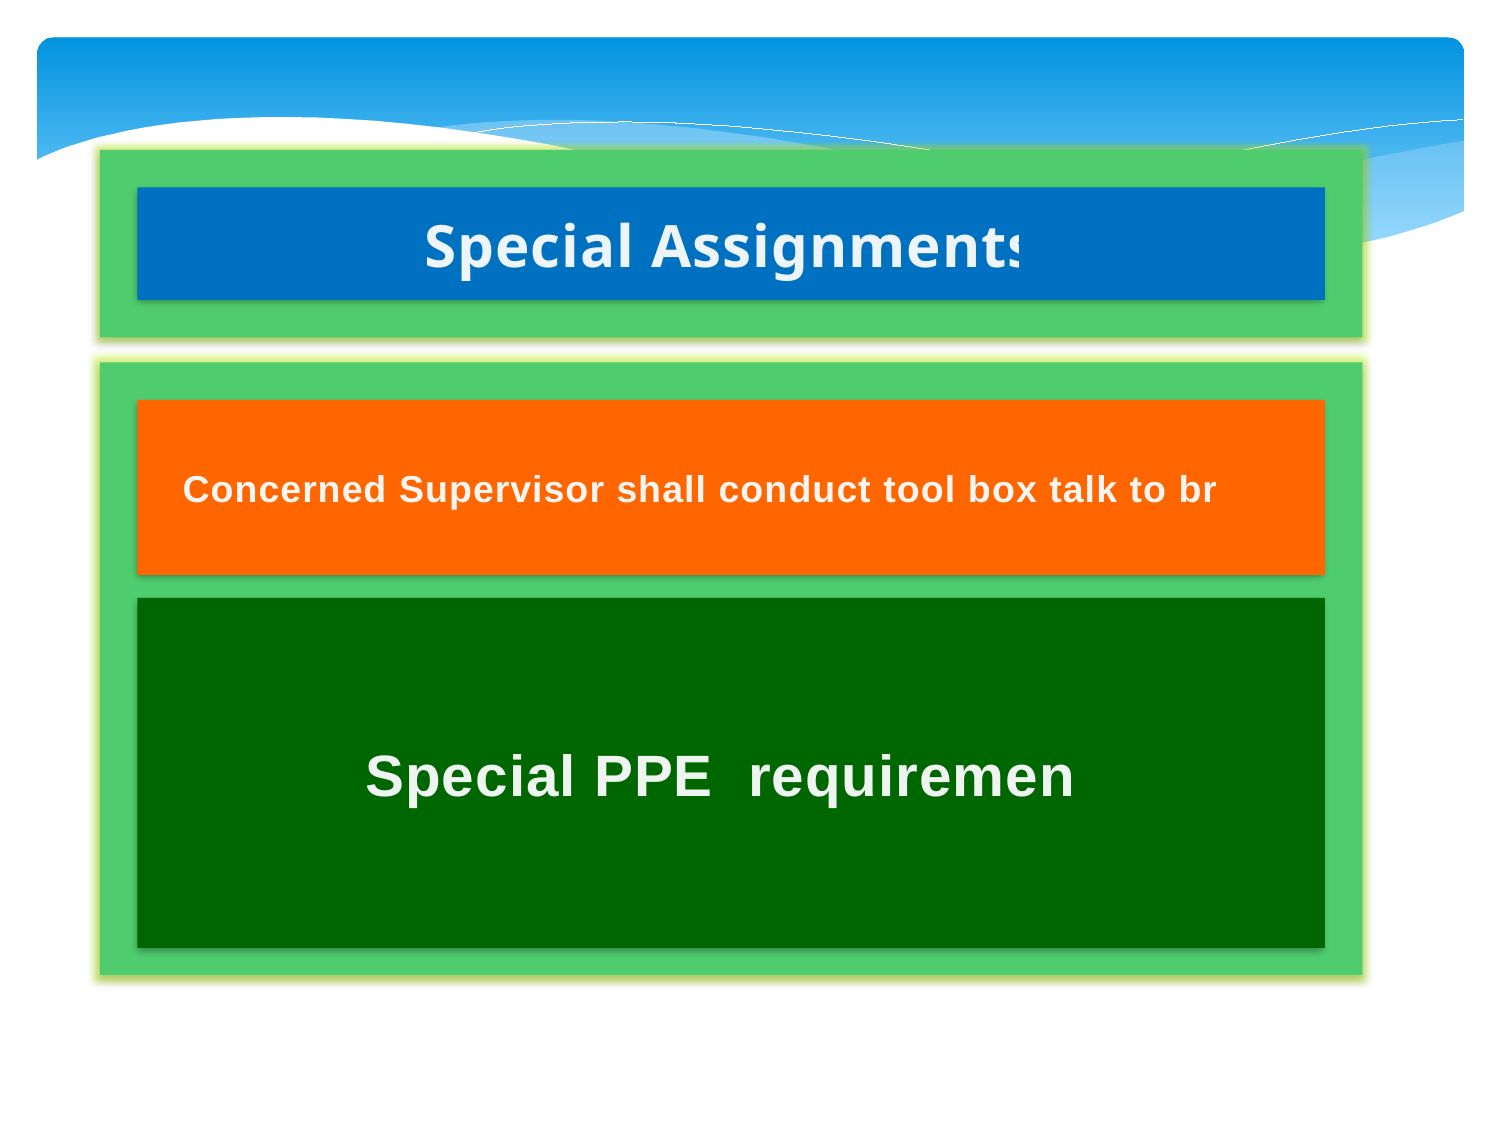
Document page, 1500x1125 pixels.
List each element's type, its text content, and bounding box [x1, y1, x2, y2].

text_box Special PPE requirement [137, 597, 1325, 948]
text_box [99, 362, 1363, 975]
text_box Special Assignments [137, 187, 1325, 300]
text_box Concerned Supervisor shall conduct tool box talk to brief: [137, 399, 1325, 575]
text_box [99, 149, 1363, 338]
